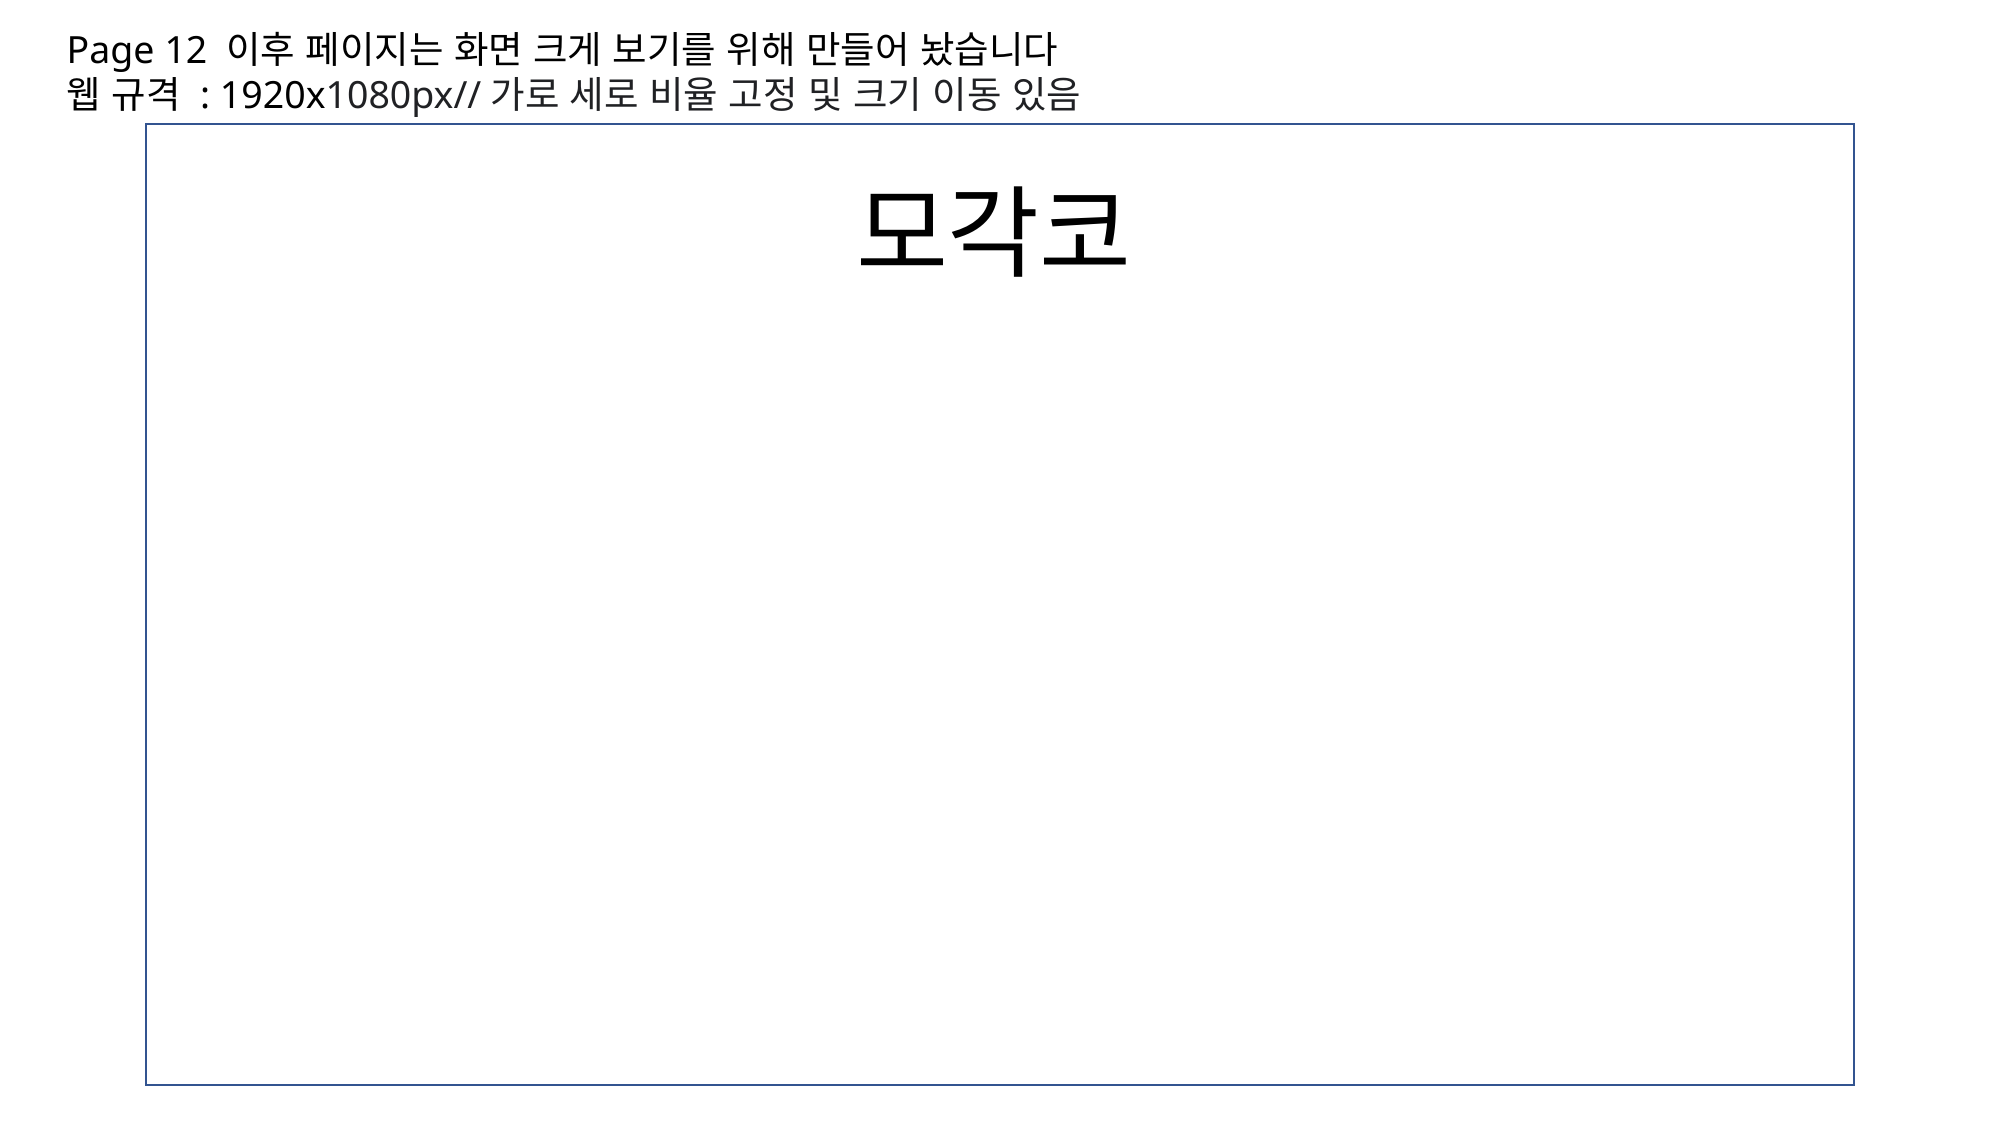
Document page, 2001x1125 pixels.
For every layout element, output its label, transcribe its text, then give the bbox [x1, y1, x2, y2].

text_box [145, 123, 1855, 1086]
text_box 모각코 [841, 162, 1209, 297]
text_box Page 12 이후 페이지는 화면 크게 보기를 위해 만들어 놨습니다 웹 규격 : 1920x1080px//가로 세로 비율 고정 및 크기 이동 있음 [51, 18, 1097, 123]
